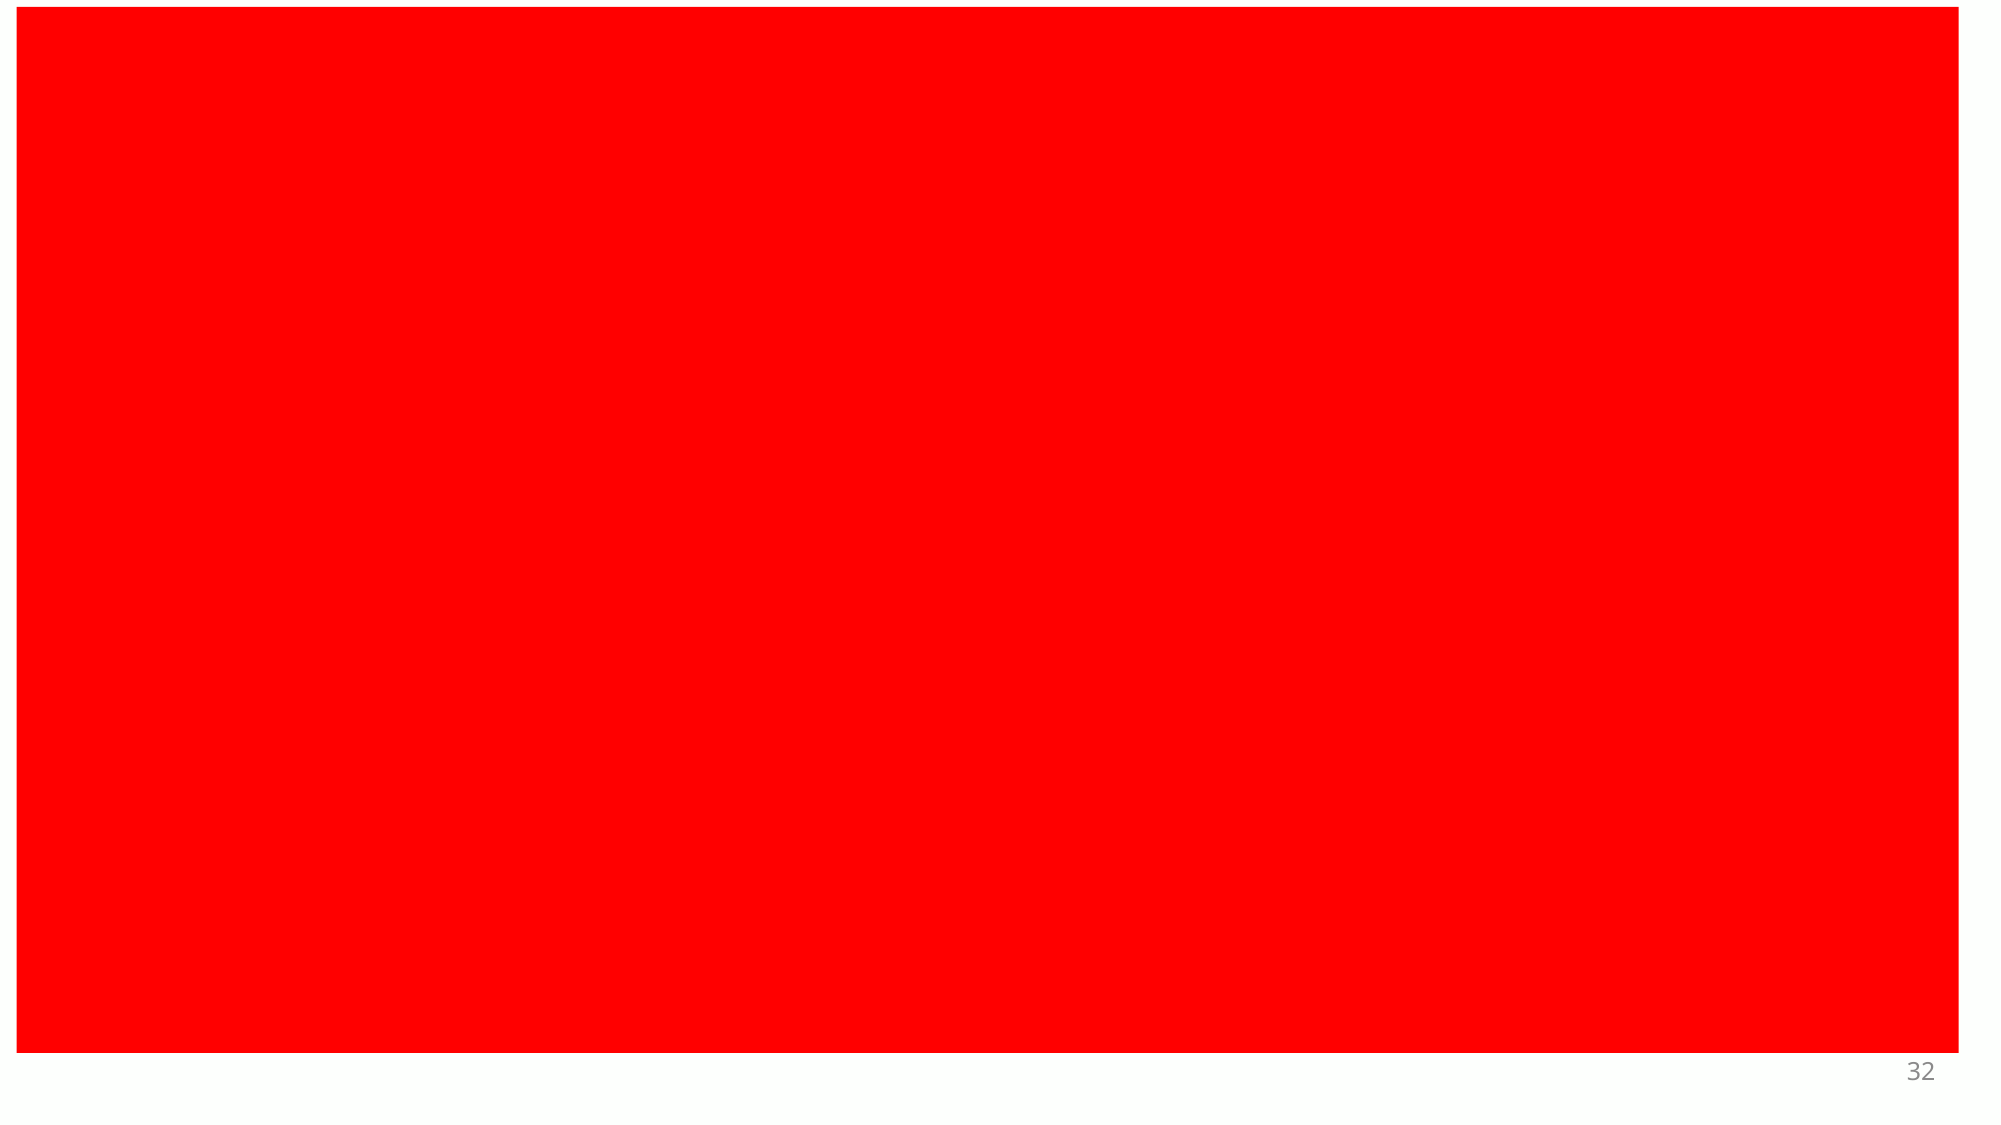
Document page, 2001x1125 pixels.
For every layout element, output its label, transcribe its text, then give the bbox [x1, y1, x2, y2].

slide_number 32 [1883, 1053, 1951, 1103]
text_box [16, 6, 1959, 1053]
